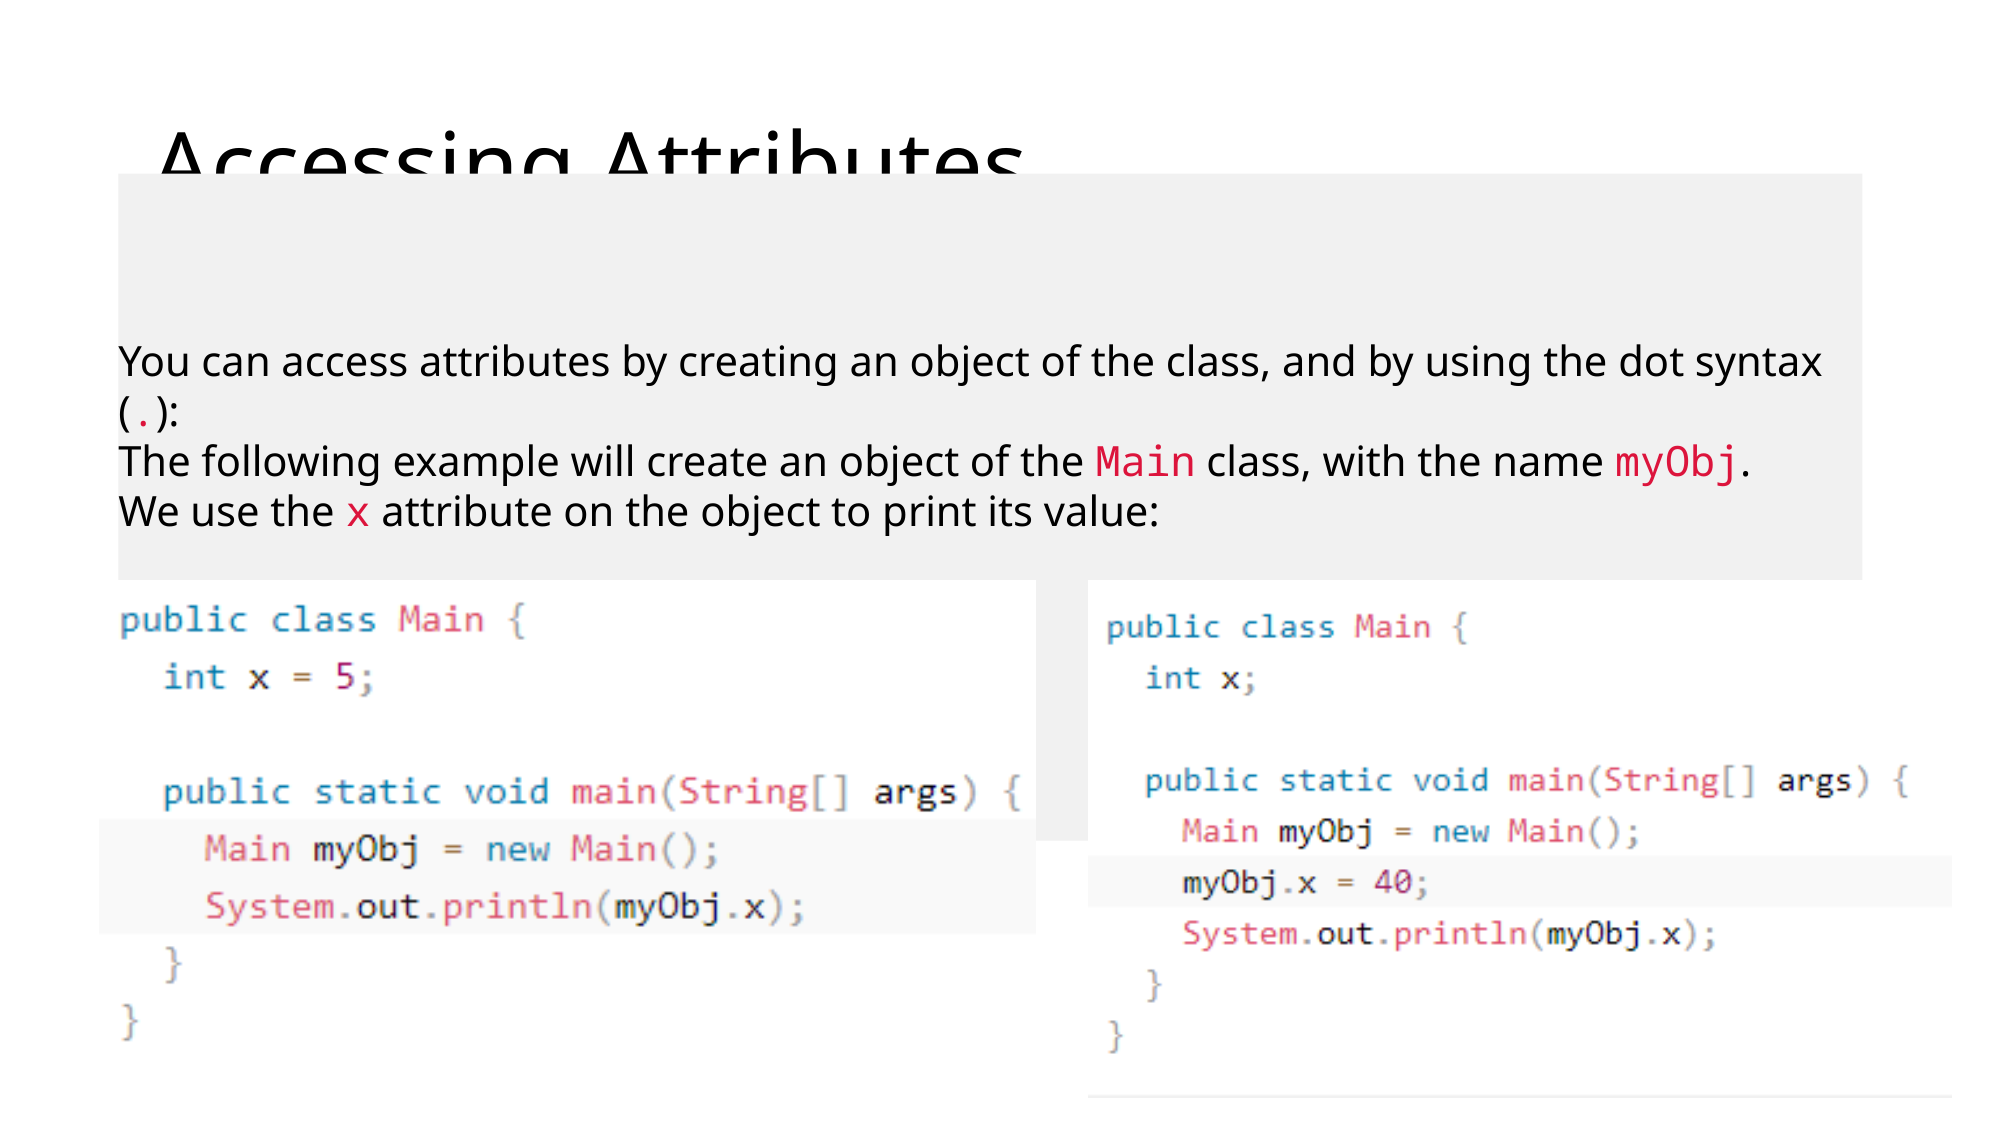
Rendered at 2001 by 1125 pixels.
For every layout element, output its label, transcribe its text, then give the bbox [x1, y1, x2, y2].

title Accessing Attributes [137, 59, 1863, 173]
picture [1088, 580, 1952, 1098]
picture [99, 580, 1036, 1078]
list You can access attributes by creating an object of the class, and by using the dot syntax (.): The following example will create an object of the Main class, with the name myObj. We use the x attribute on the object to print its value: Example [118, 173, 1863, 841]
